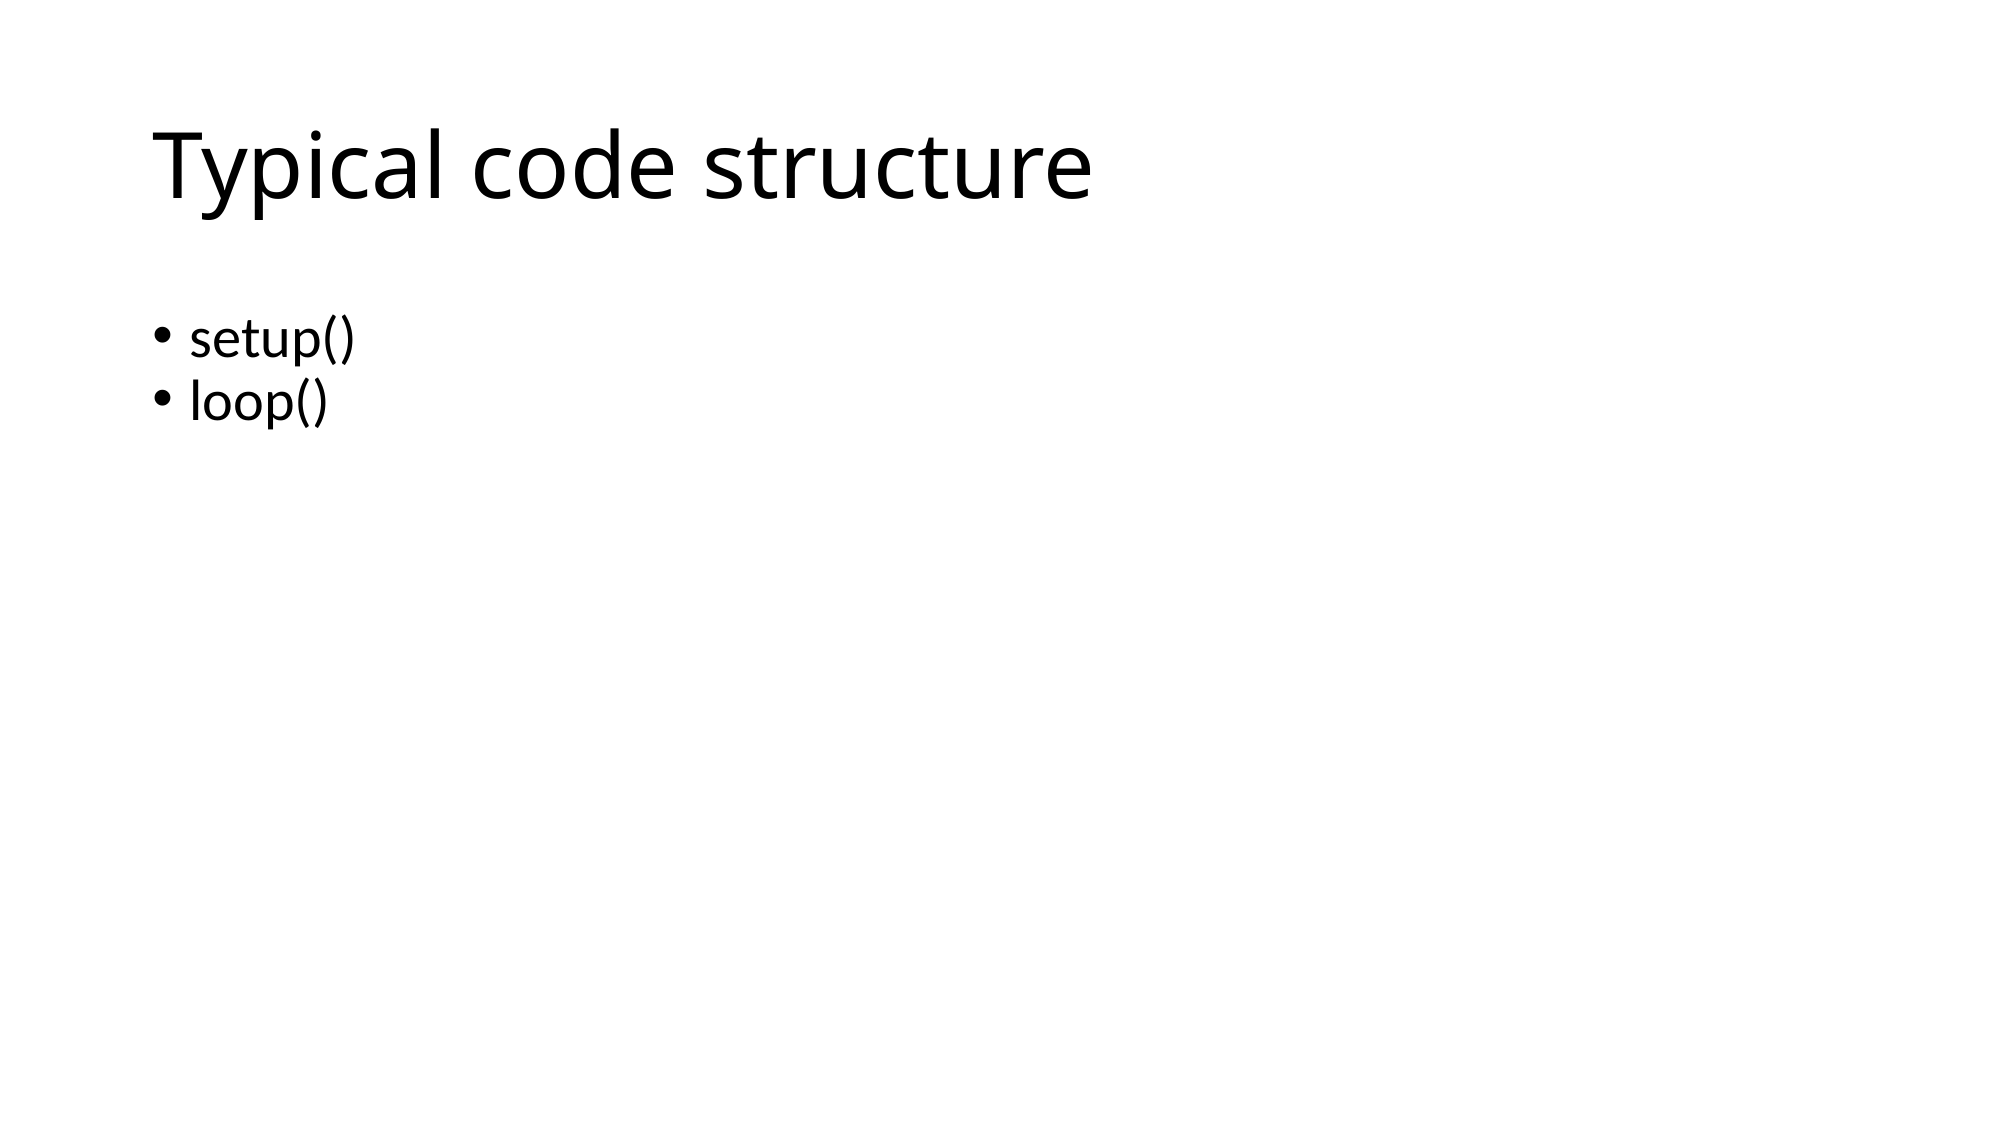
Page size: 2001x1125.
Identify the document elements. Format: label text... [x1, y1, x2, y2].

text_box Typical code structure [137, 59, 1863, 277]
text_box setup() loop() [137, 299, 1863, 1013]
